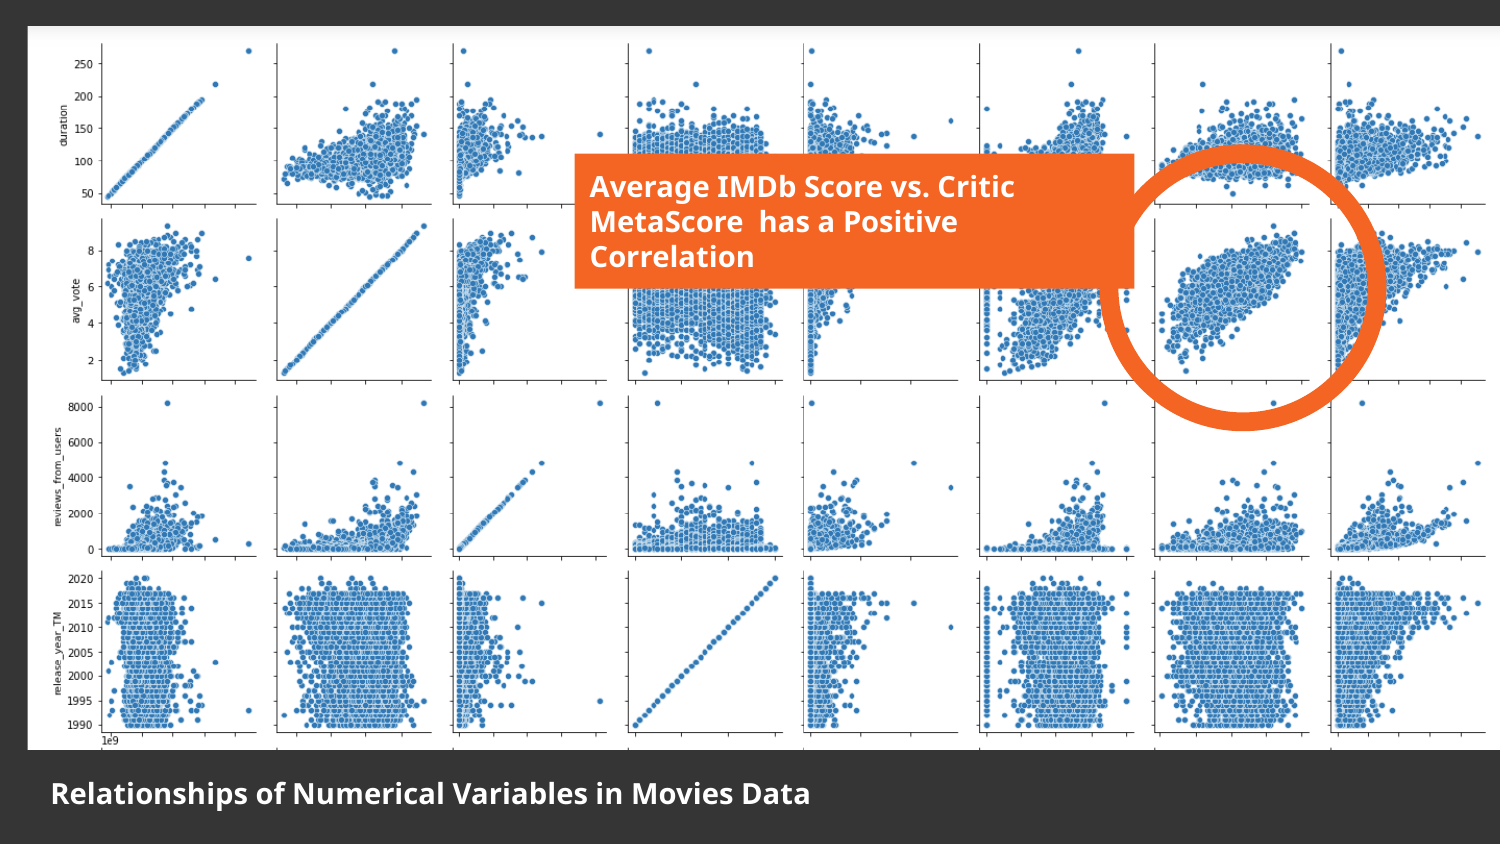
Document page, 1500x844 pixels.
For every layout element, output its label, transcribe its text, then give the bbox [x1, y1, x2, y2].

picture [27, 25, 1500, 750]
text_box Relationships of Numerical Variables in Movies Data [35, 760, 1210, 826]
